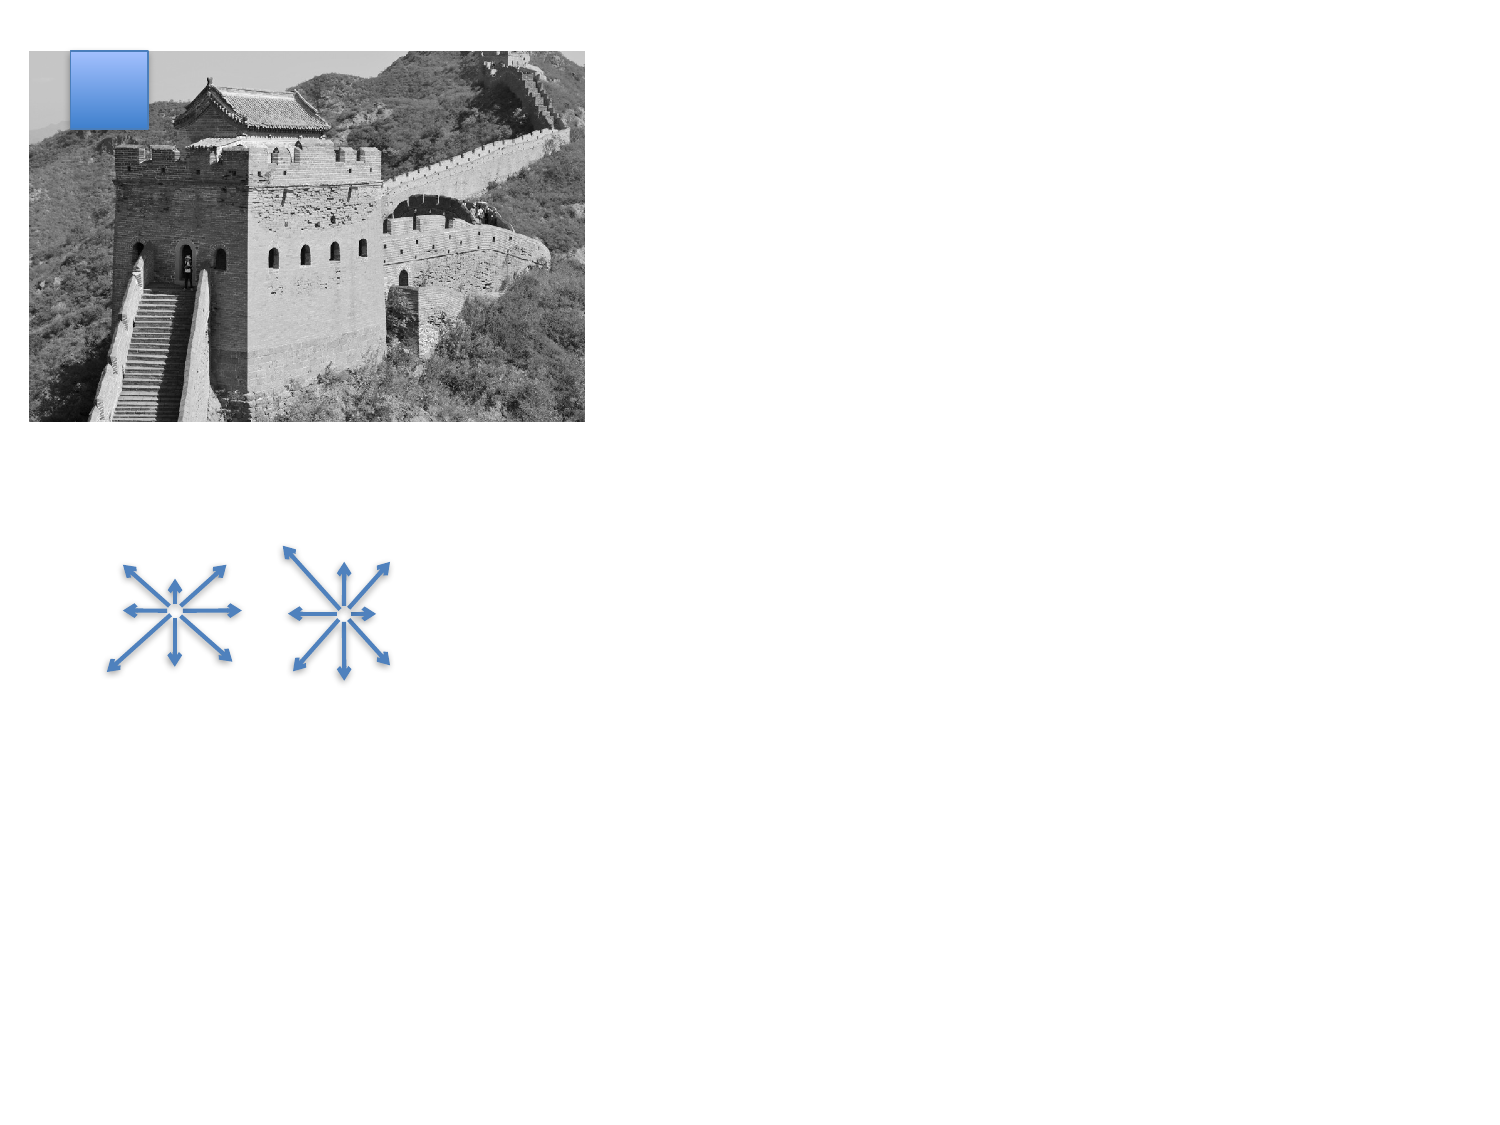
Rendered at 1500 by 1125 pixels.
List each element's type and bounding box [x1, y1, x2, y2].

text_box [268, 559, 404, 667]
text_box [106, 564, 242, 673]
picture [29, 50, 585, 422]
